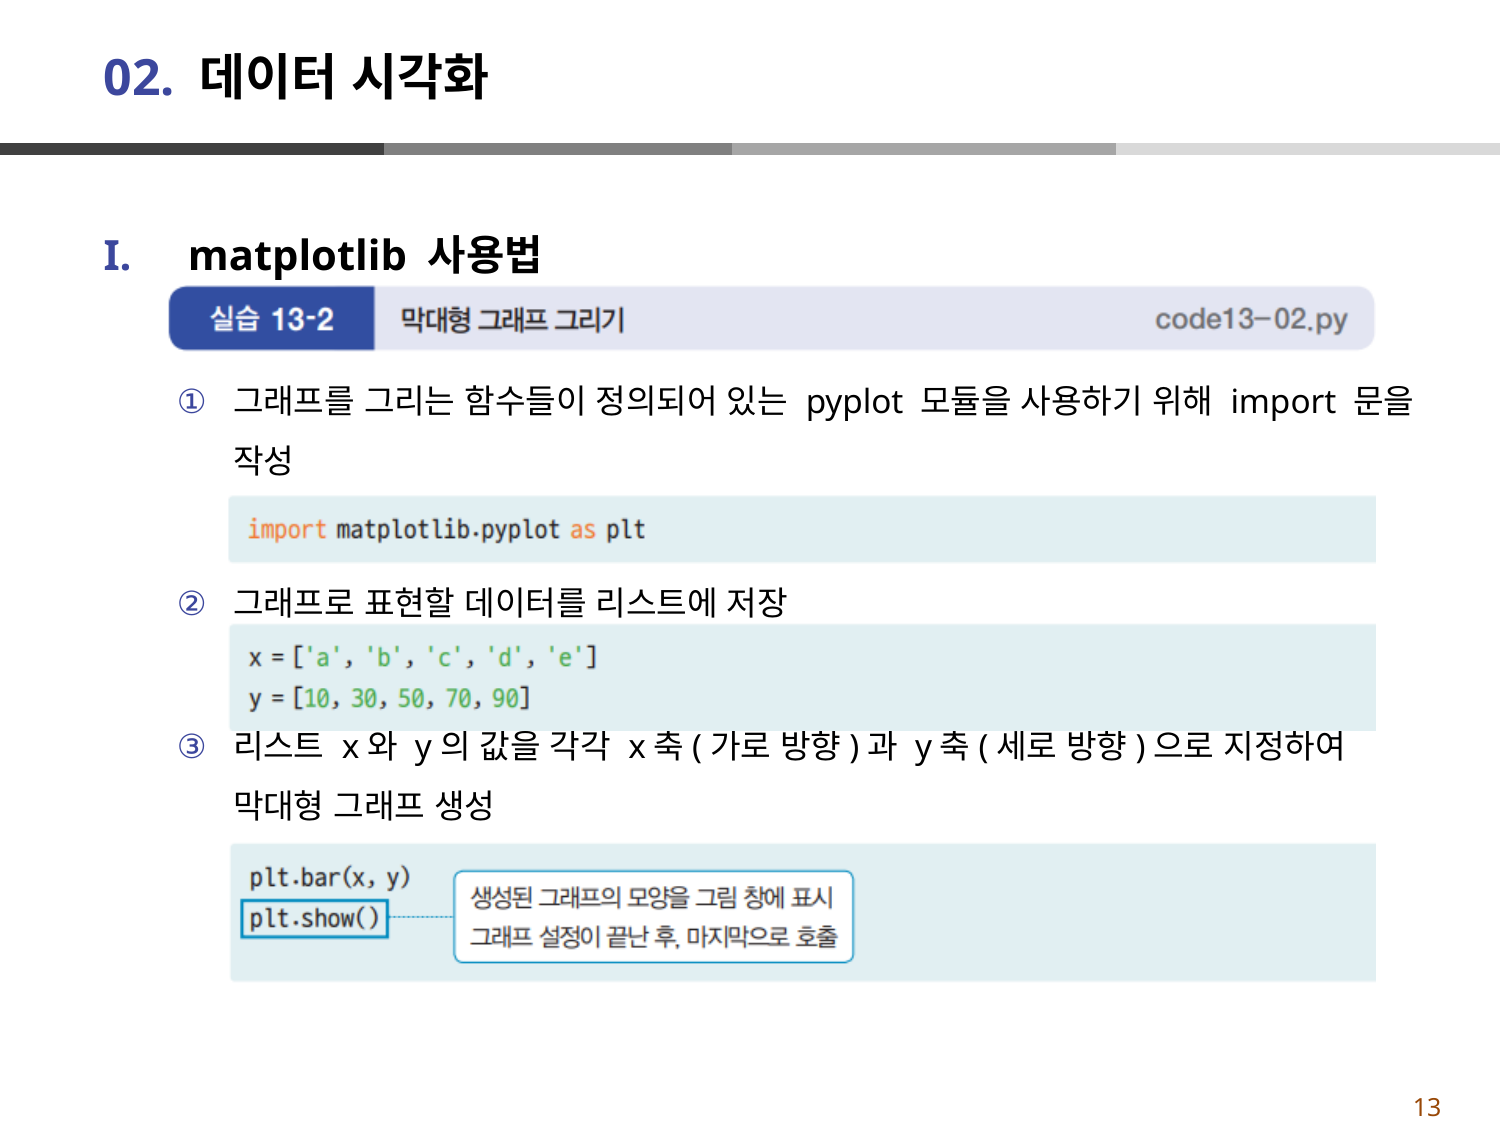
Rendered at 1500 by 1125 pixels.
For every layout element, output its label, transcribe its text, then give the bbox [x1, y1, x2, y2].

picture [227, 621, 1377, 732]
list matplotlib 사용법 그래프를 그리는 함수들이 정의되어 있는 pyplot 모듈을 사용하기 위해 import 문을 작성 그래프로 표현할 데이터를 리스트에 저장 리스트 x와 y의 값을 각각 x축(가로 방향)과 y축(세로 방향)으로 지정하여 막대형 그래프 생성 [88, 196, 1436, 1095]
title 02. 데이터 시각화 [88, 30, 1400, 121]
picture [166, 284, 1377, 353]
picture [224, 491, 1377, 564]
picture [228, 841, 1377, 985]
